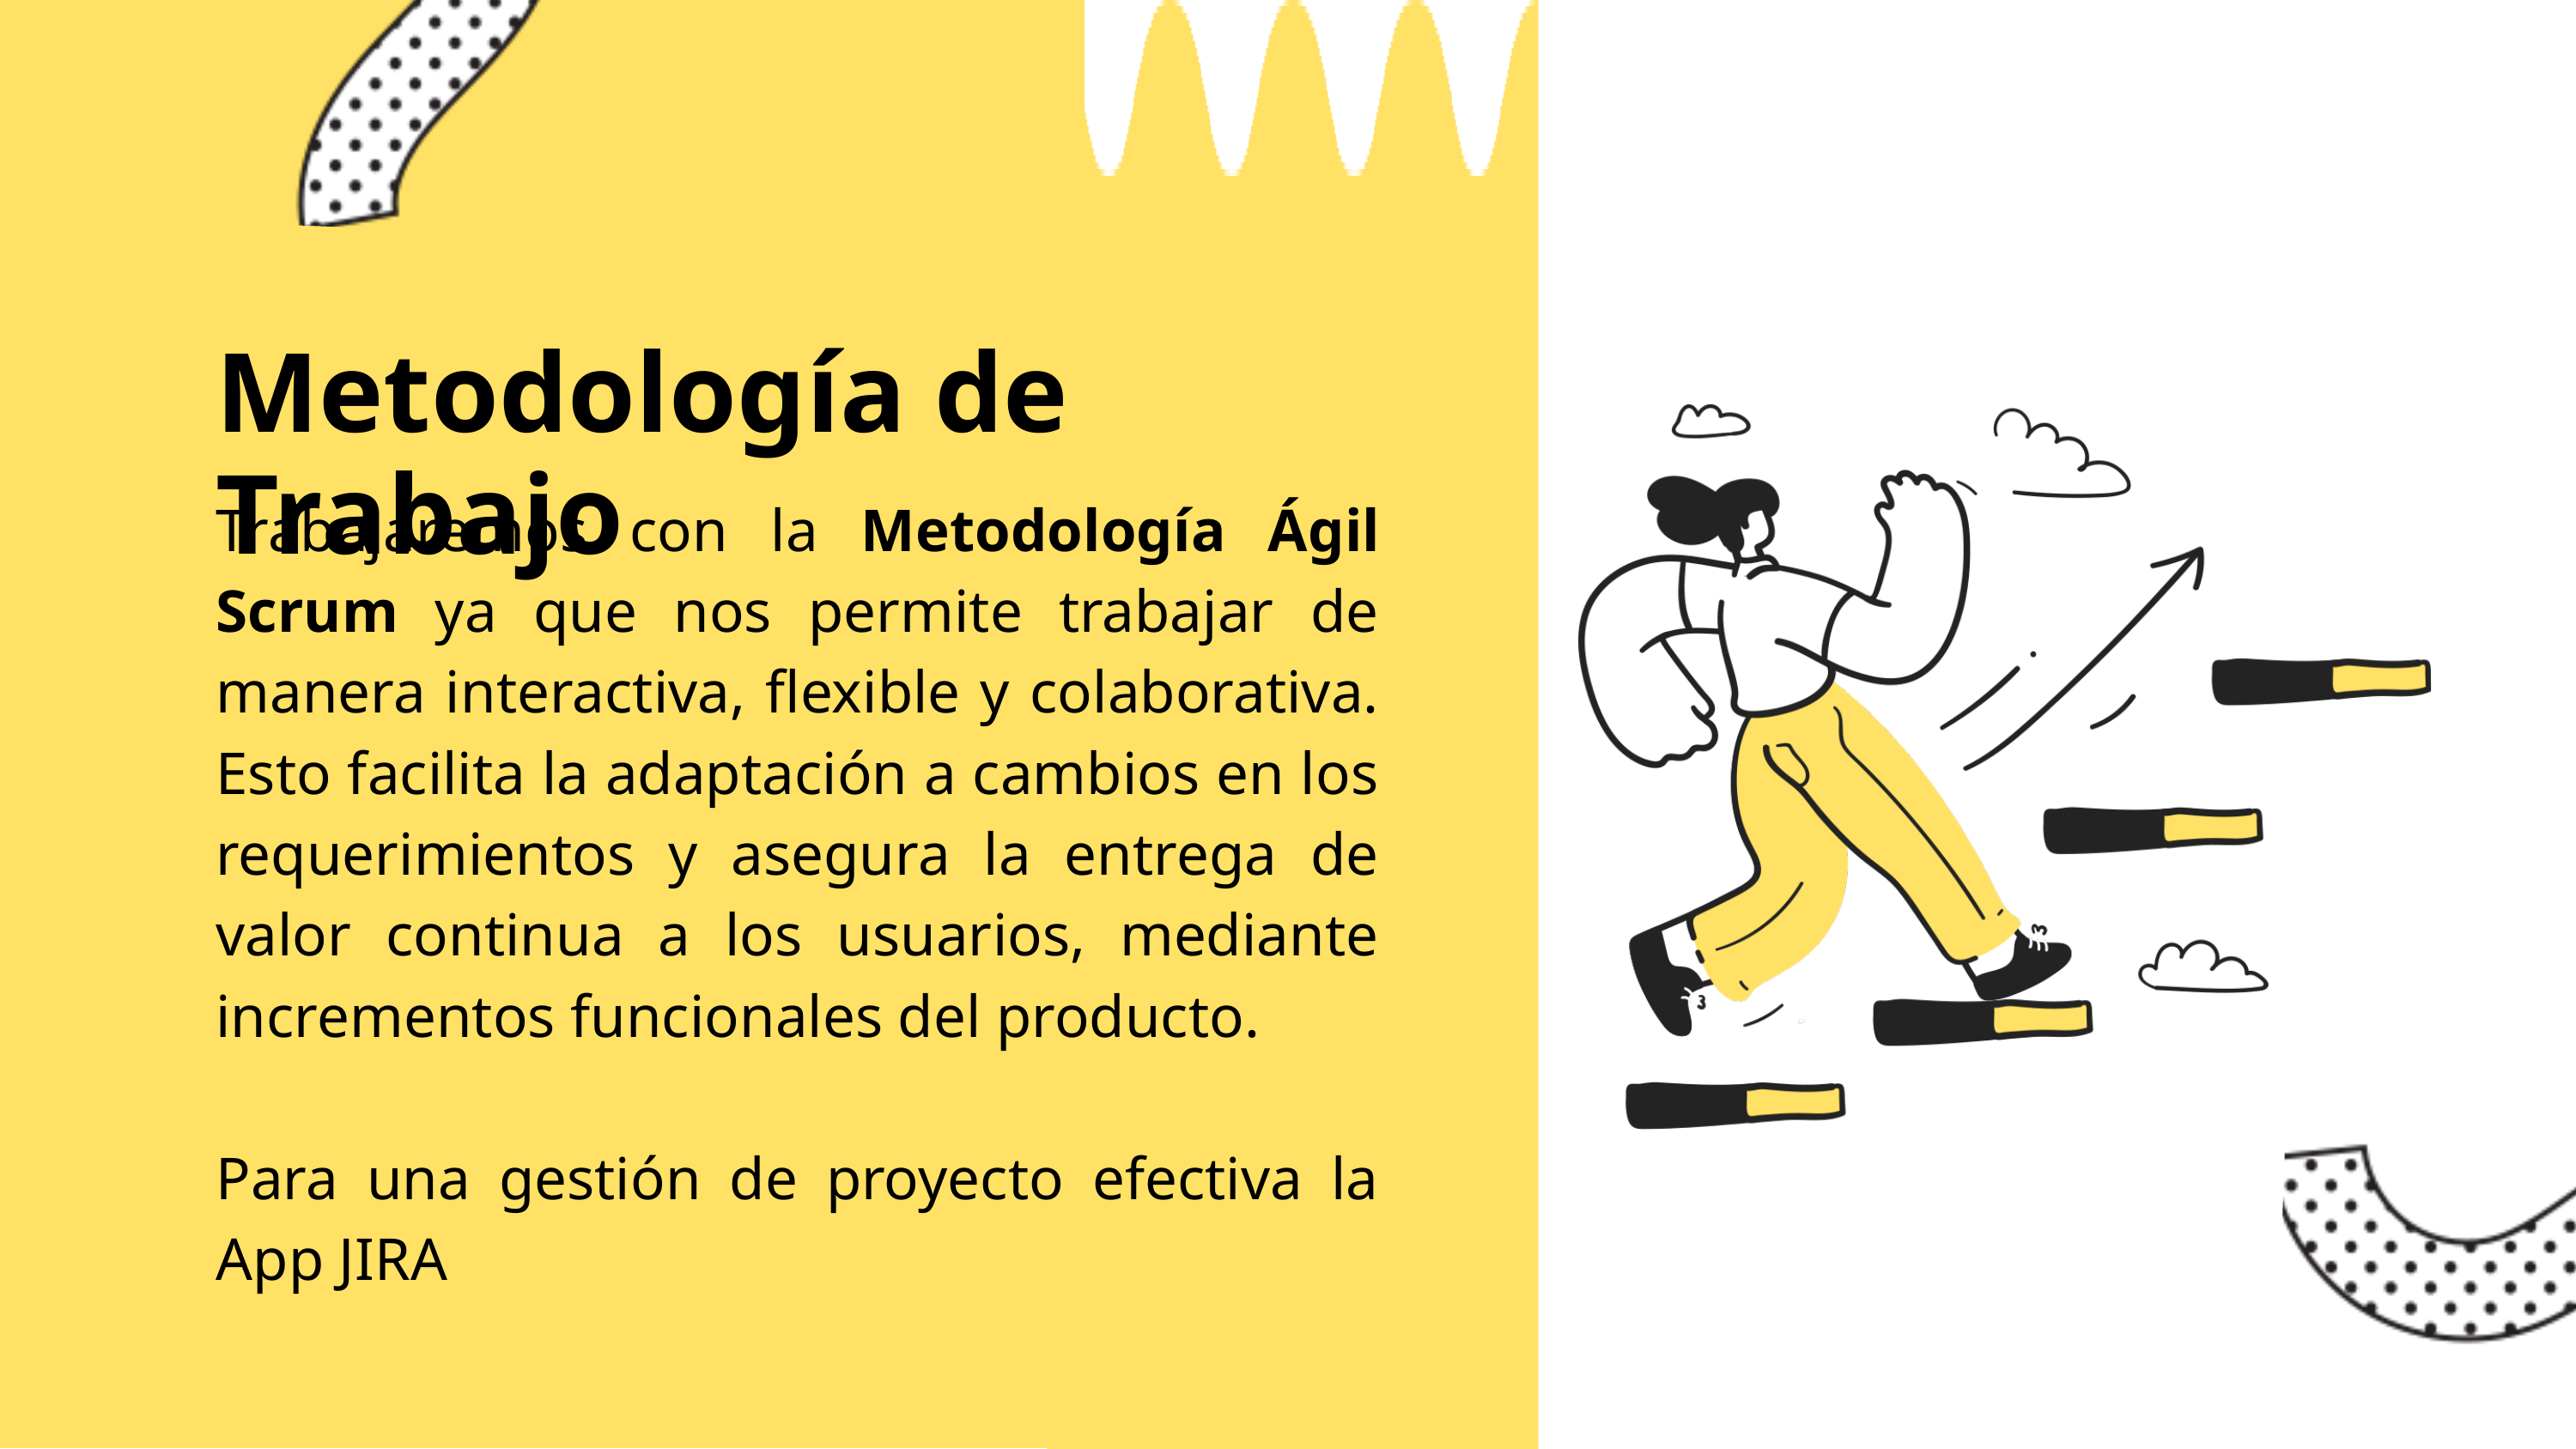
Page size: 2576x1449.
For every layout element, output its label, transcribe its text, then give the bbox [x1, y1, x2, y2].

text_box [1576, 404, 2432, 1130]
text_box Trabajaremos con la Metodología Ágil Scrum ya que nos permite trabajar de manera interactiva, flexible y colaborativa. Esto facilita la adaptación a cambios en los requerimientos y asegura la entrega de valor continua a los usuarios, mediante incrementos funcionales del producto. Para una gestión de proyecto efectiva la App JIRA [1089, 482, 1381, 1292]
text_box [1089, 0, 1539, 1449]
text_box [2274, 1129, 2576, 1449]
text_box Metodología de Trabajo [1089, 332, 1500, 576]
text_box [0, 0, 1085, 1449]
